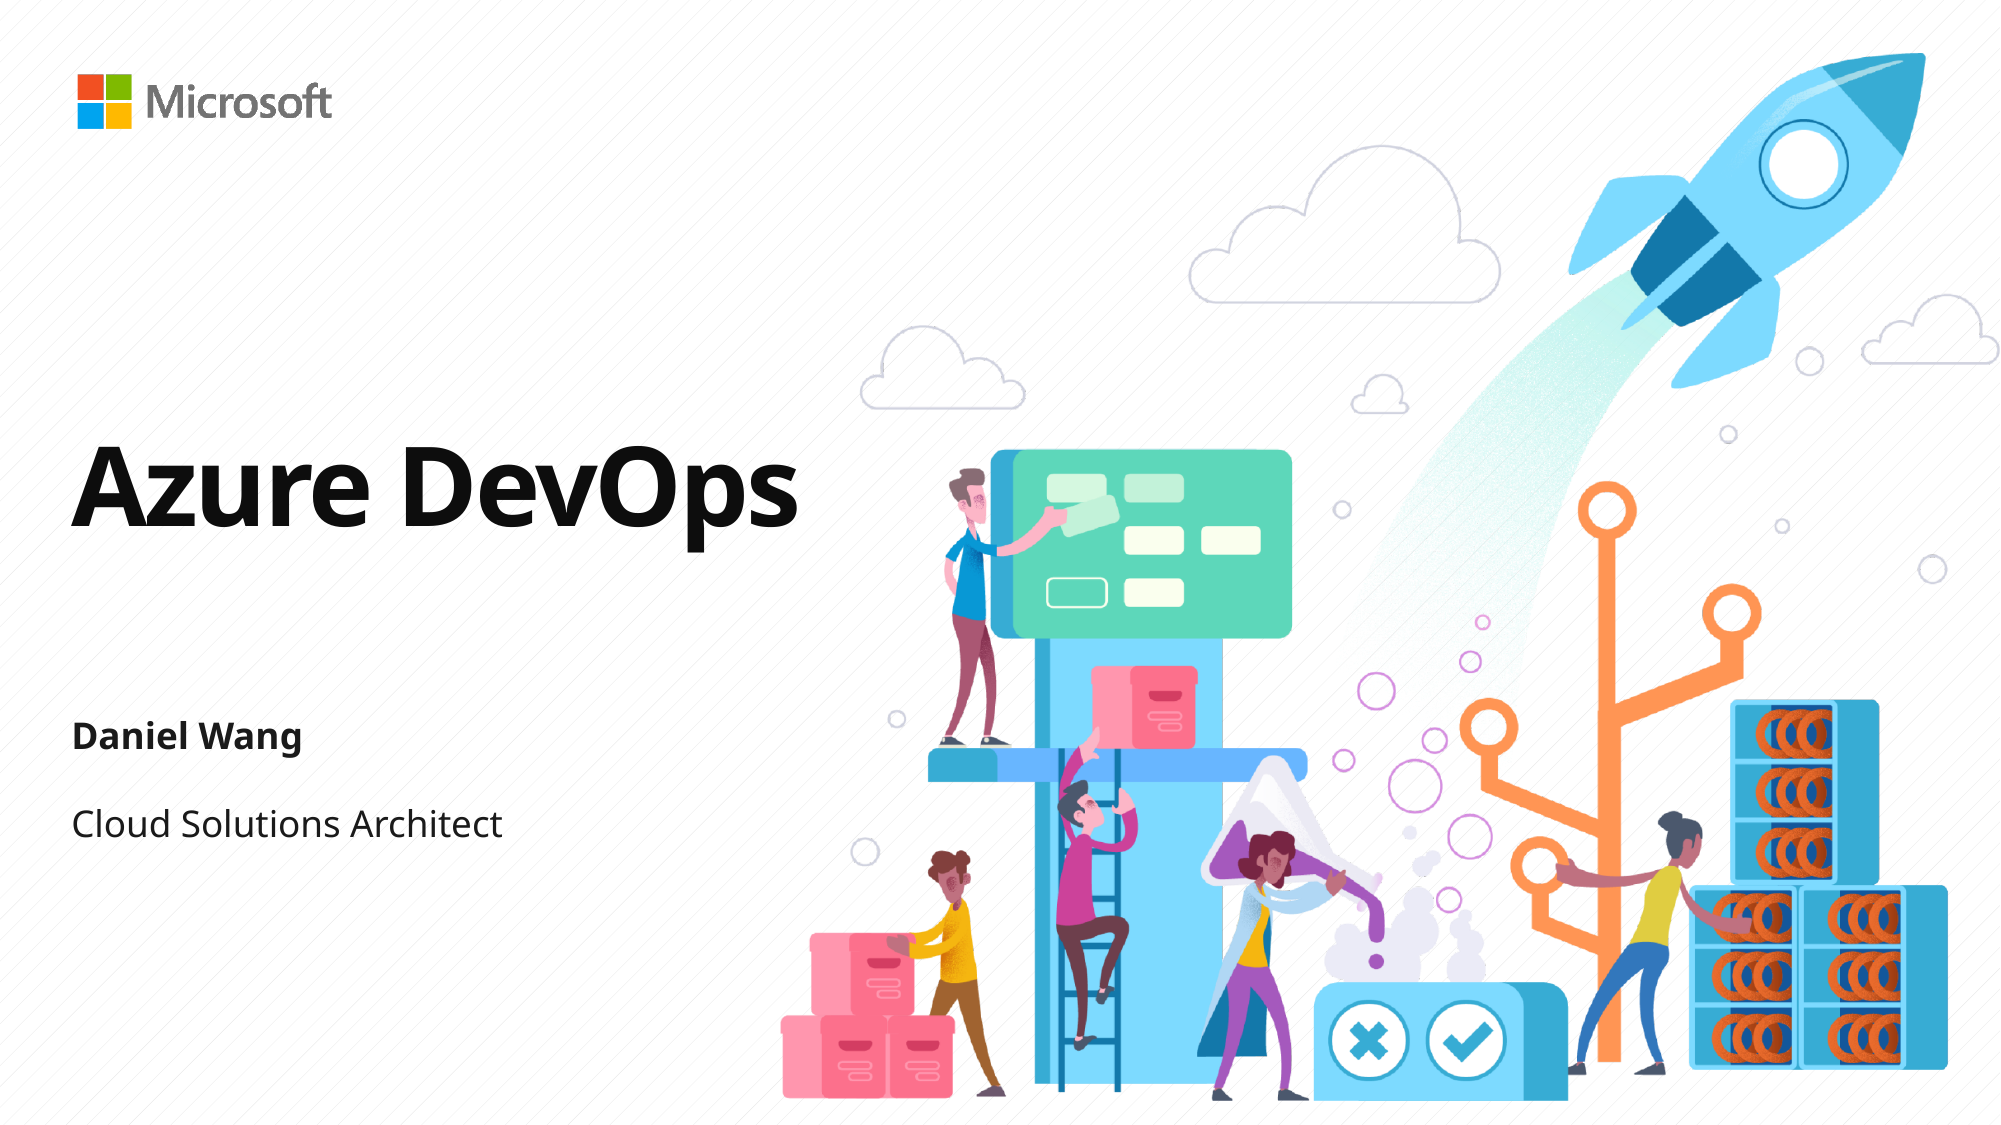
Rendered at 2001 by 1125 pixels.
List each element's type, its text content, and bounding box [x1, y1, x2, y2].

picture [42, 41, 366, 161]
list Daniel Wang Cloud Solutions Architect [71, 712, 770, 896]
picture [780, 53, 2000, 1102]
title Azure DevOps [71, 413, 780, 711]
